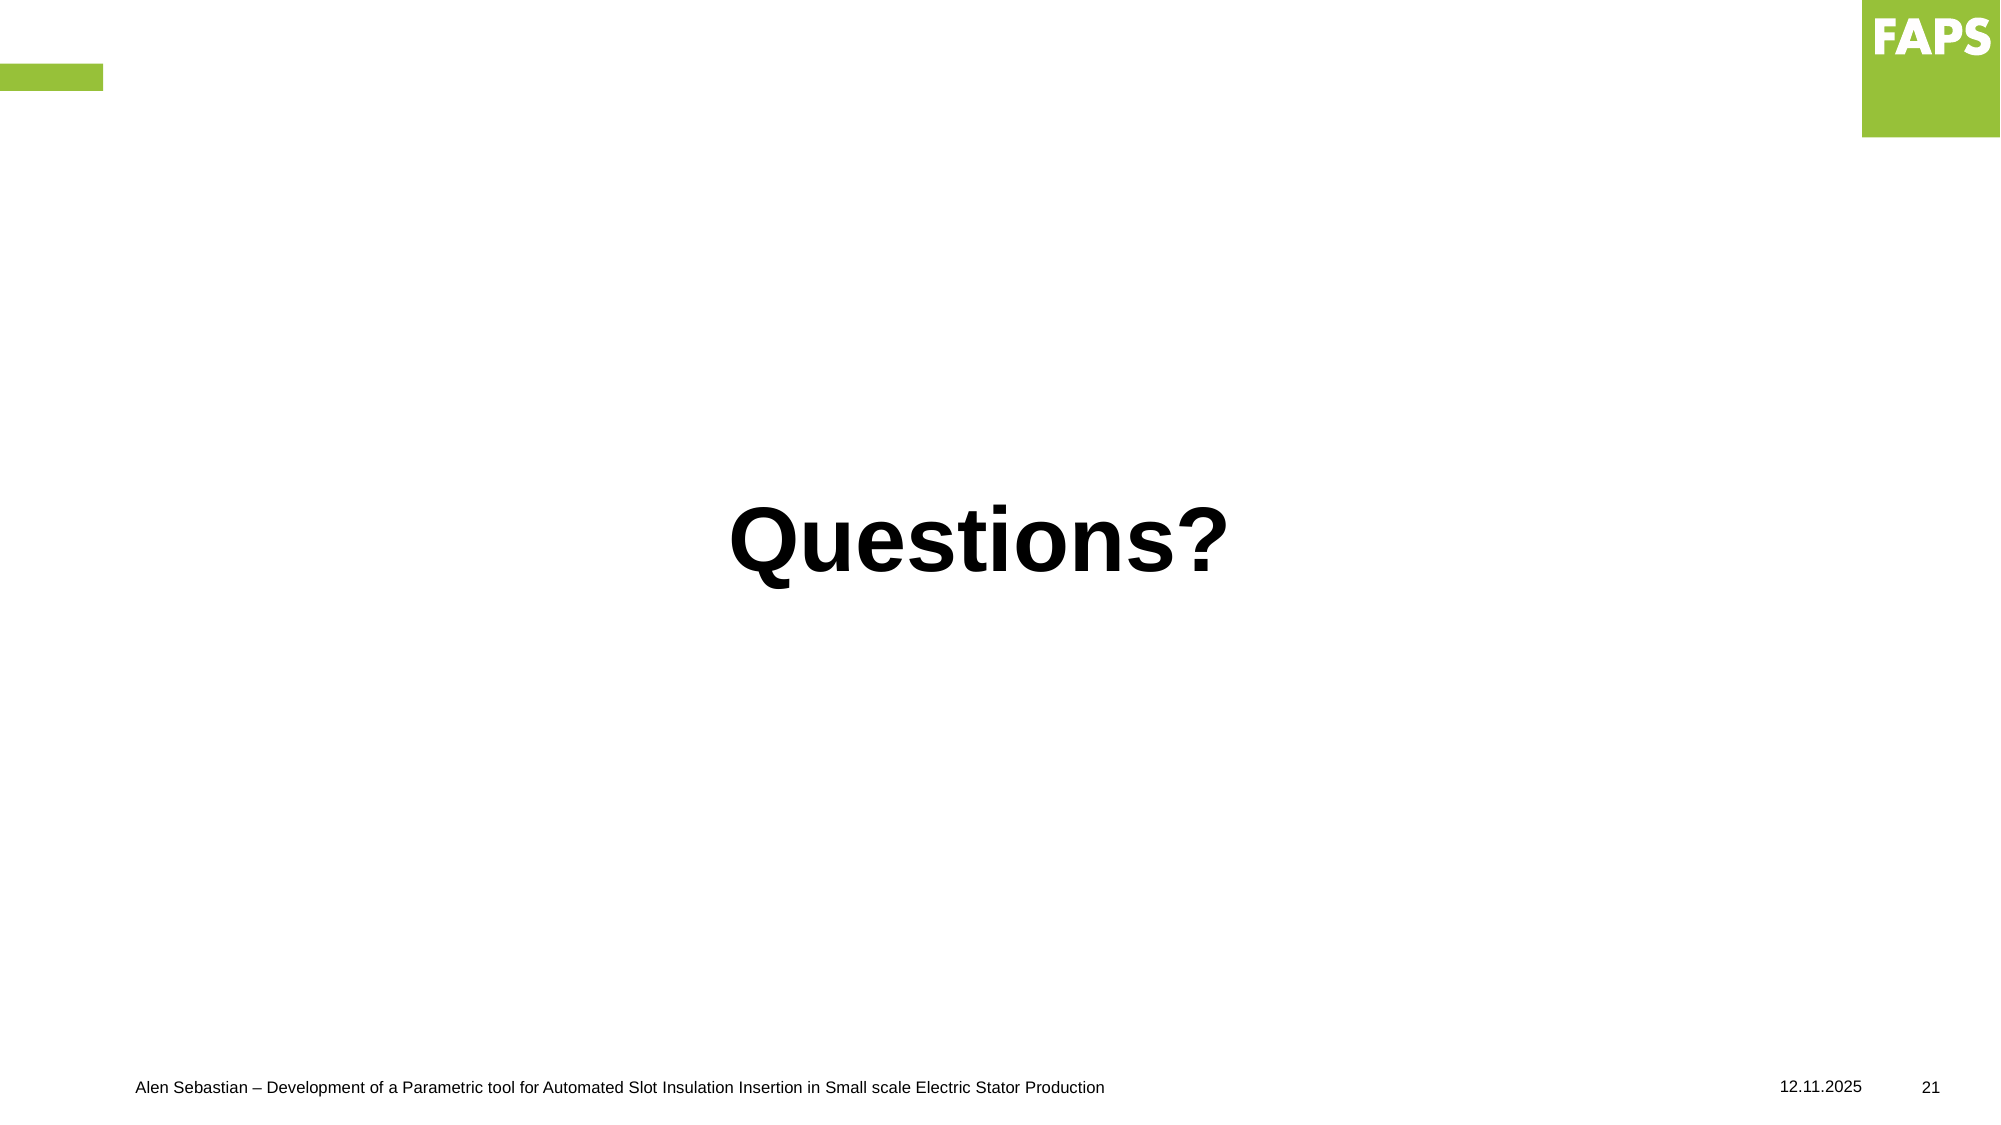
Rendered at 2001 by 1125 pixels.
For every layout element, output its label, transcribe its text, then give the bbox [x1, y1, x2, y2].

slide_number 21 [1862, 1076, 2000, 1098]
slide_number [1598, 1076, 1862, 1098]
footer Alen Sebastian – Development of a Parametric tool for Automated Slot Insulation Insertion in Small scale Electric Stator Production [135, 1076, 1596, 1098]
text_box Questions? [728, 479, 1272, 705]
